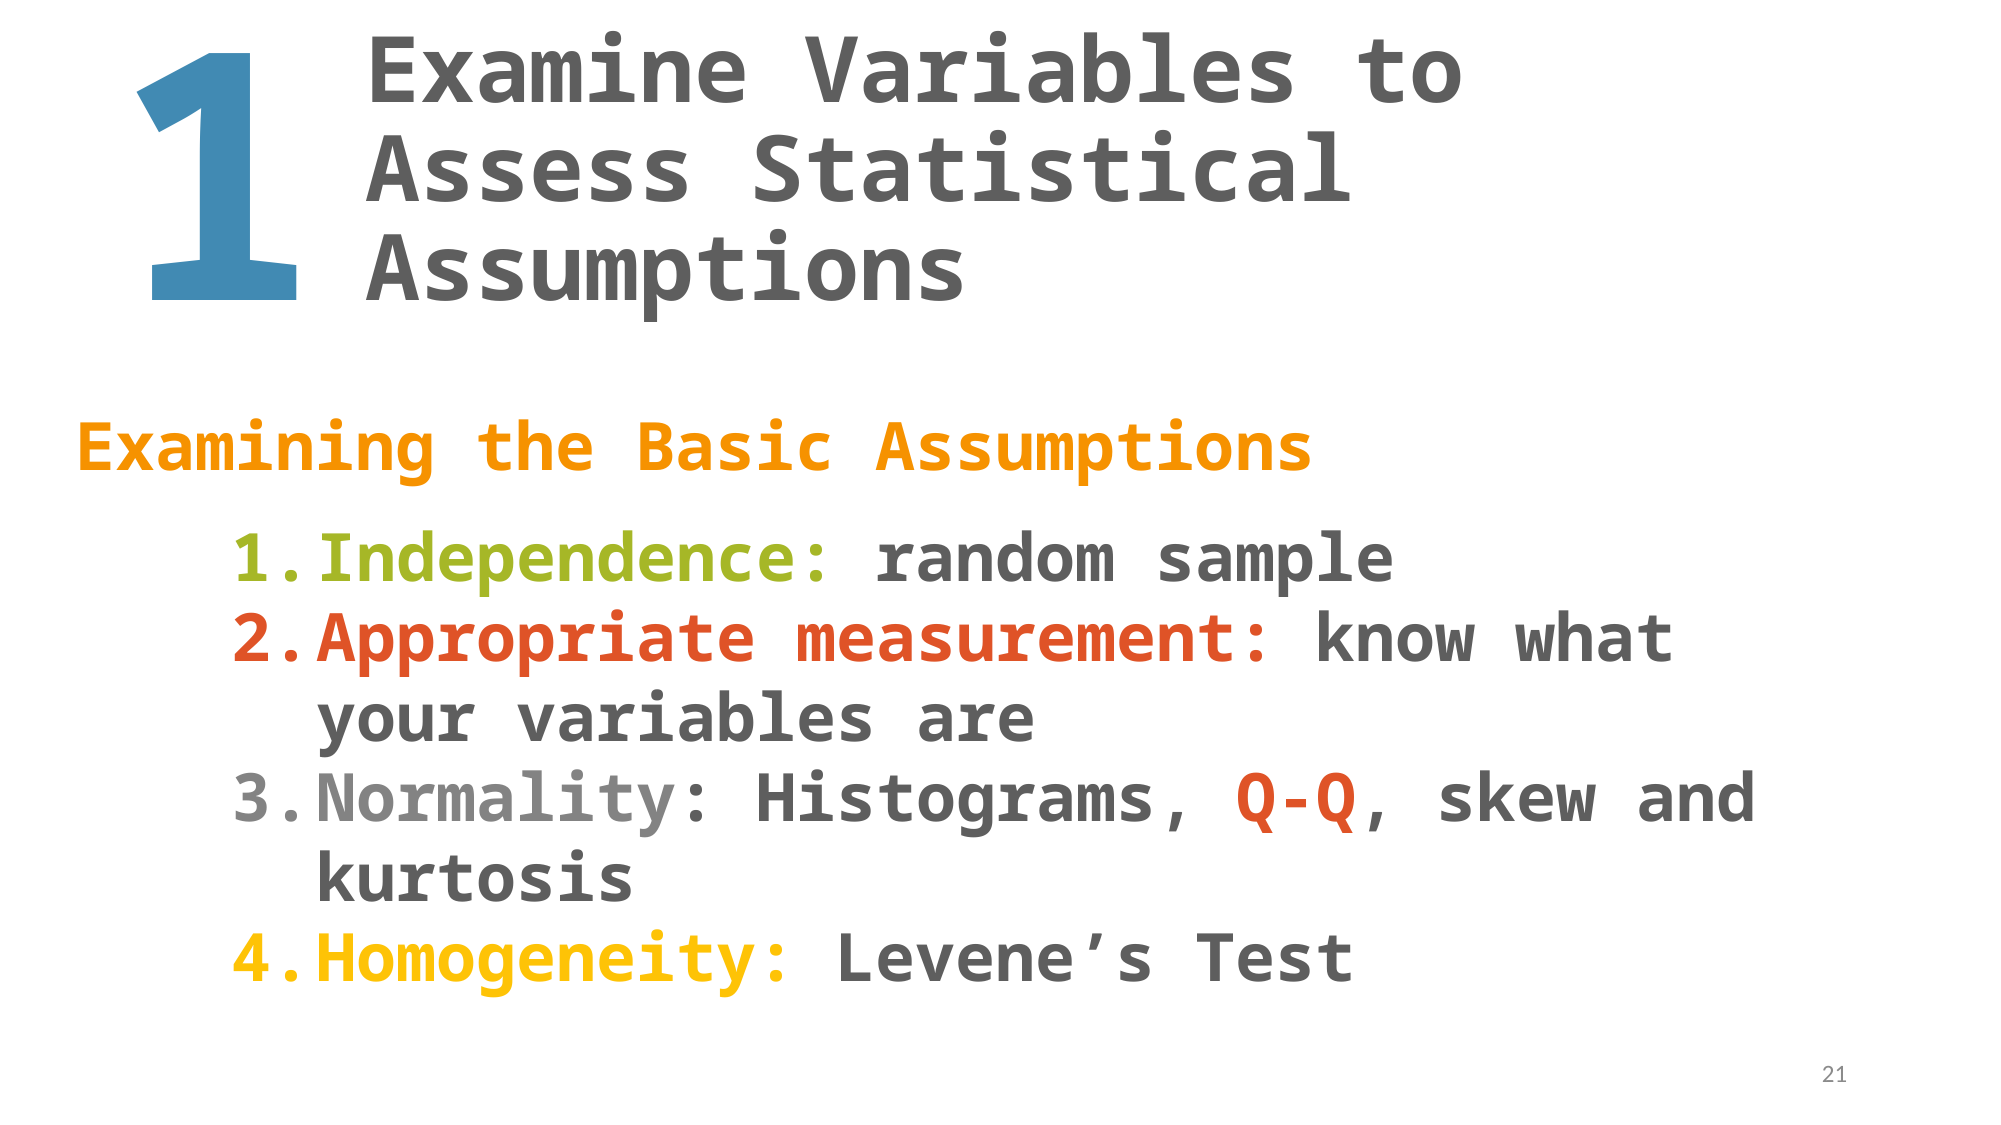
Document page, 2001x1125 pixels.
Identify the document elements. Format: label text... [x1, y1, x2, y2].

title Examine Variables to Assess Statistical Assumptions [350, 63, 1834, 281]
slide_number 21 [1412, 1042, 1863, 1103]
text_box 1 [98, 0, 336, 378]
text_box Examining the Basic Assumptions [60, 396, 1331, 492]
text_box Independence: random sample Appropriate measurement: know what your variables are Normality: Histograms, Q-Q, skew and kurtosis Homogeneity: Levene’s Test [216, 507, 1796, 1003]
